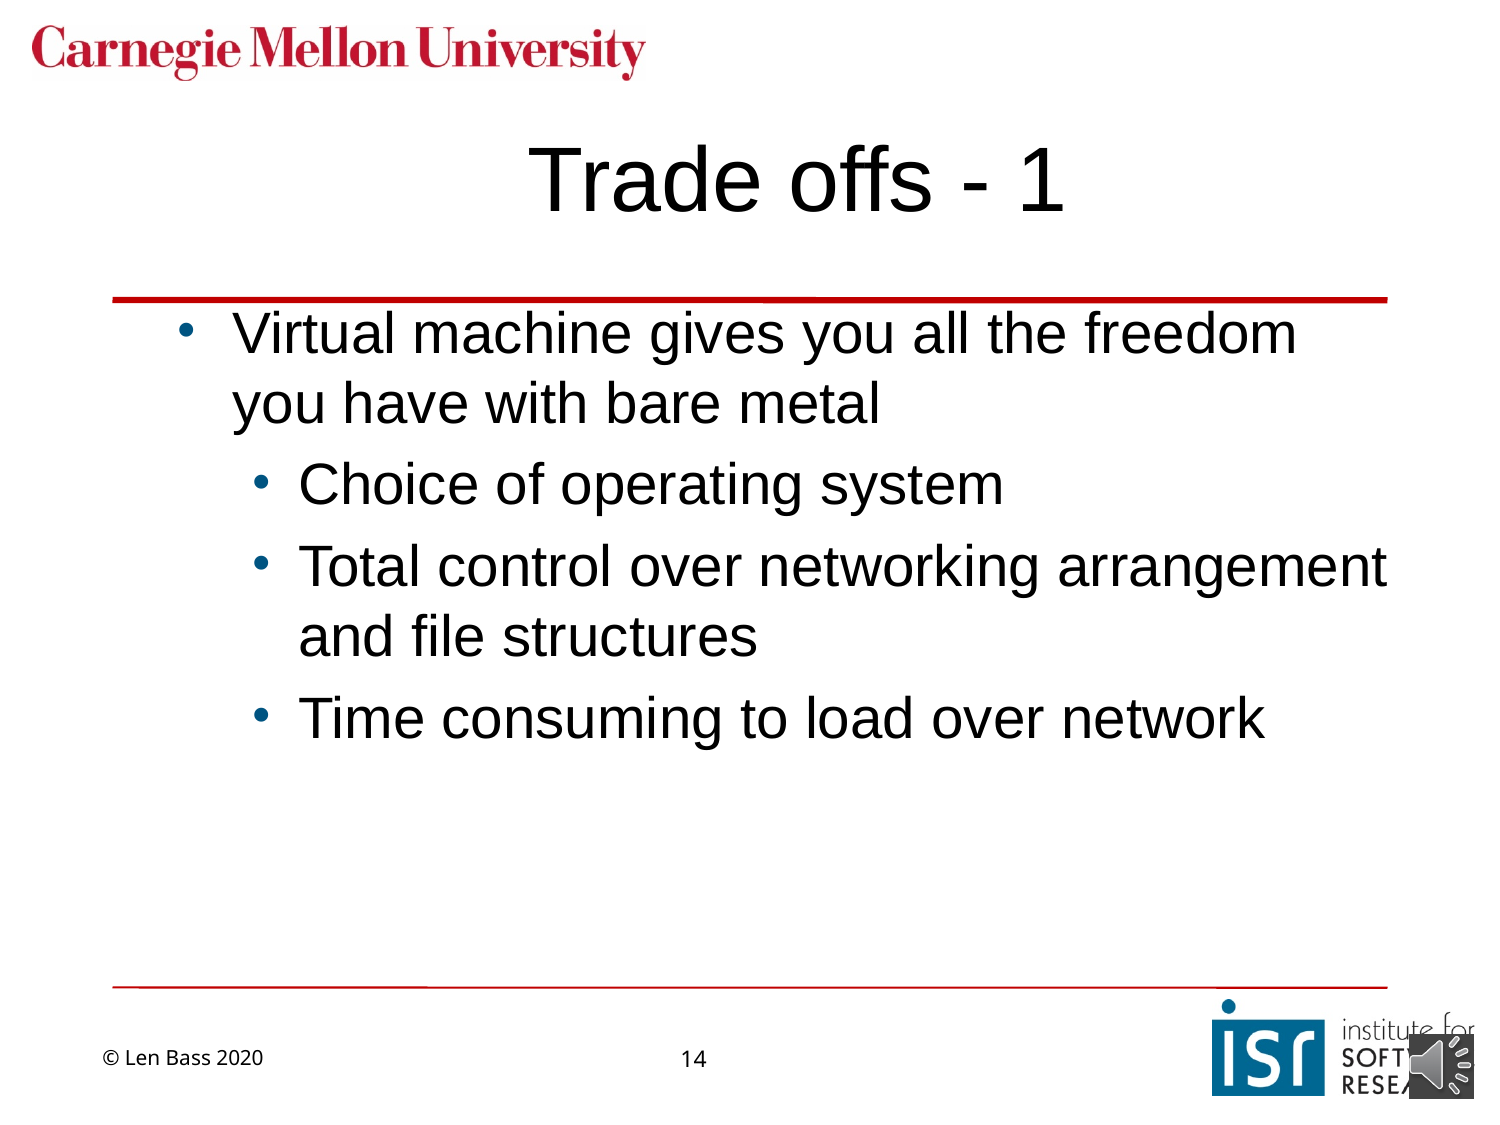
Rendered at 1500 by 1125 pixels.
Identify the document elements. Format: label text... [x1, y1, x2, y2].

picture [1212, 999, 1476, 1101]
picture [1247, 1030, 1280, 1087]
list Virtual machine gives you all the freedom you have with bare metal Choice of operating system Total control over networking arrangement and file structures Time consuming to load over network [161, 287, 1425, 985]
picture [32, 25, 646, 81]
picture [1293, 1031, 1314, 1086]
picture [1225, 1031, 1233, 1086]
title Trade offs - 1 [165, 87, 1430, 263]
